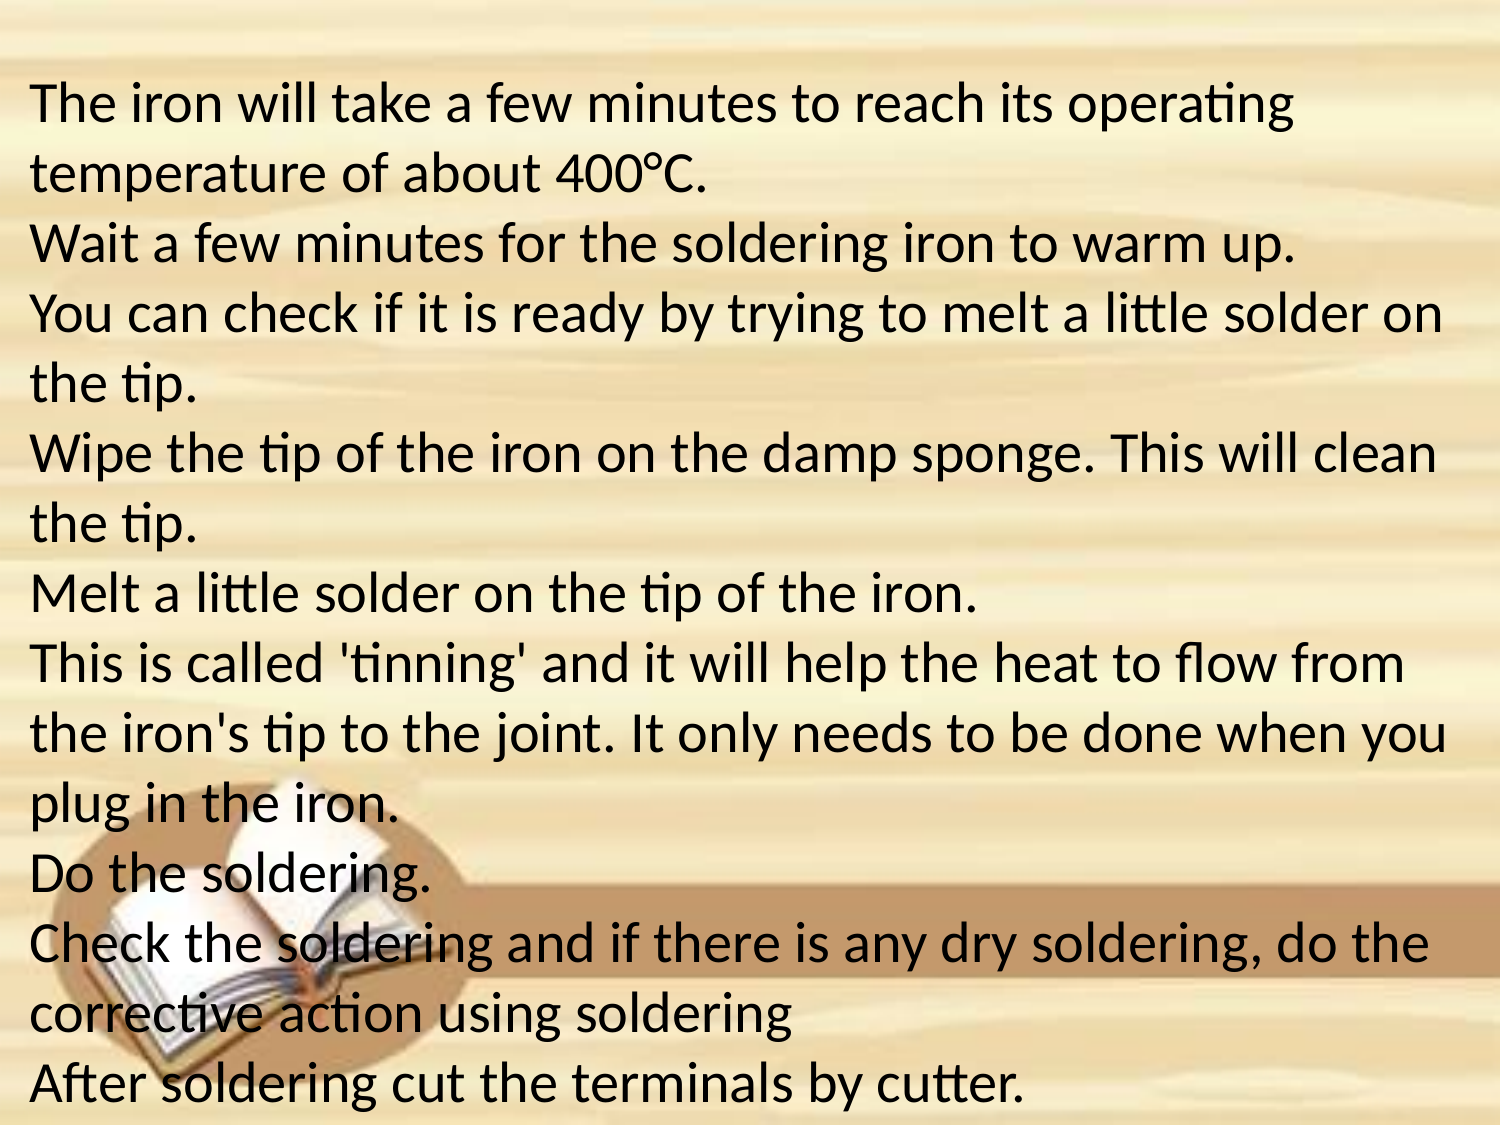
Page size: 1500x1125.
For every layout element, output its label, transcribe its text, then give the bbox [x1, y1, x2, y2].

picture [0, 0, 1500, 1125]
text_box The iron will take a few minutes to reach its operating temperature of about 400°C. Wait a few minutes for the soldering iron to warm up. You can check if it is ready by trying to melt a little solder on the tip. Wipe the tip of the iron on the damp sponge. This will clean the tip. Melt a little solder on the tip of the iron. This is called 'tinning' and it will help the heat to flow from the iron's tip to the joint. It only needs to be done when you plug in the iron. Do the soldering. Check the soldering and if there is any dry soldering, do the corrective action using soldering After soldering cut the terminals by cutter. [14, 56, 1486, 1125]
